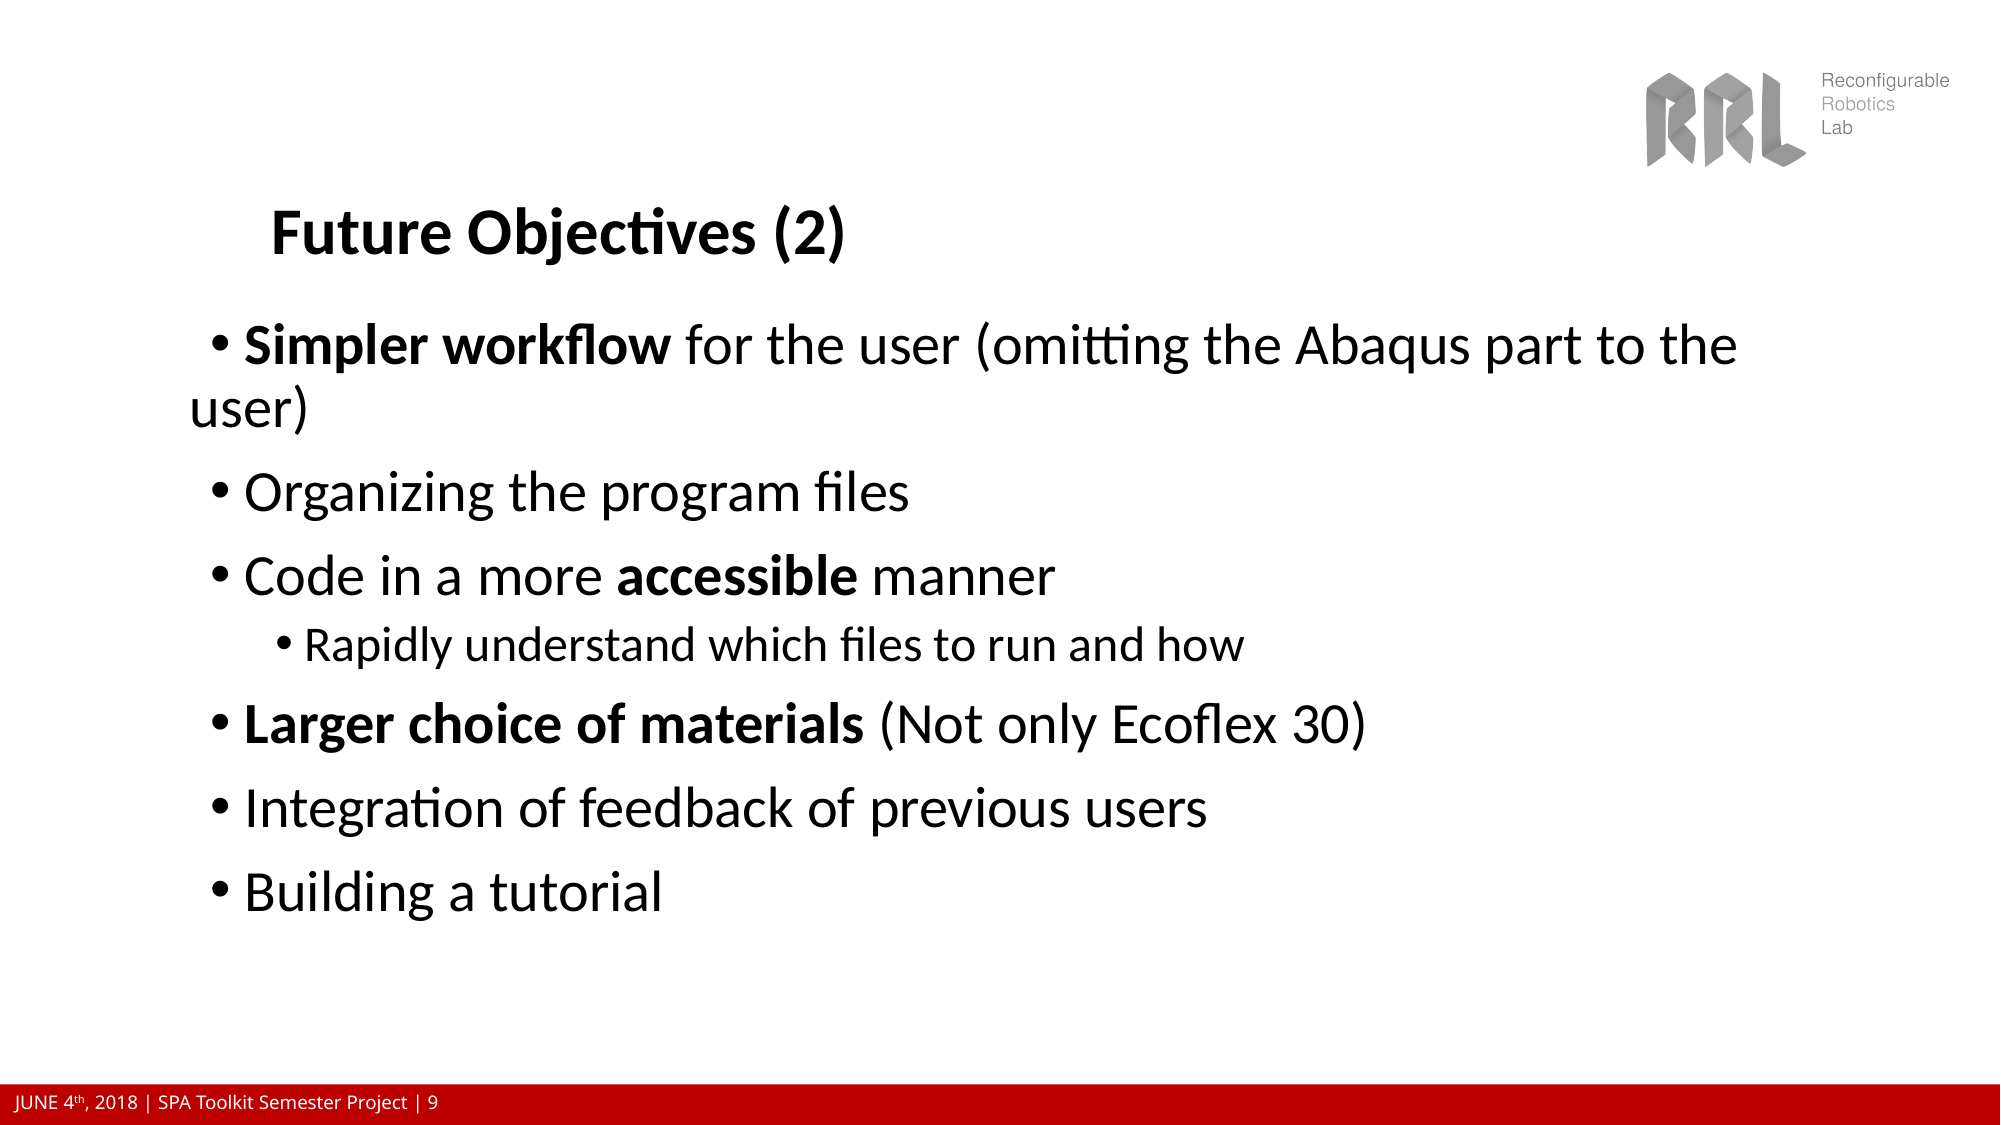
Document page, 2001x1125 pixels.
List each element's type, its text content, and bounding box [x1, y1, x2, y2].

list Simpler workflow for the user (omitting the Abaqus part to the user) Organizing the program files Code in a more accessible manner Rapidly understand which files to run and how Larger choice of materials (Not only Ecoflex 30) Integration of feedback of previous users Building a tutorial [137, 299, 1863, 1014]
title Future Objectives (2) [255, 188, 1863, 278]
